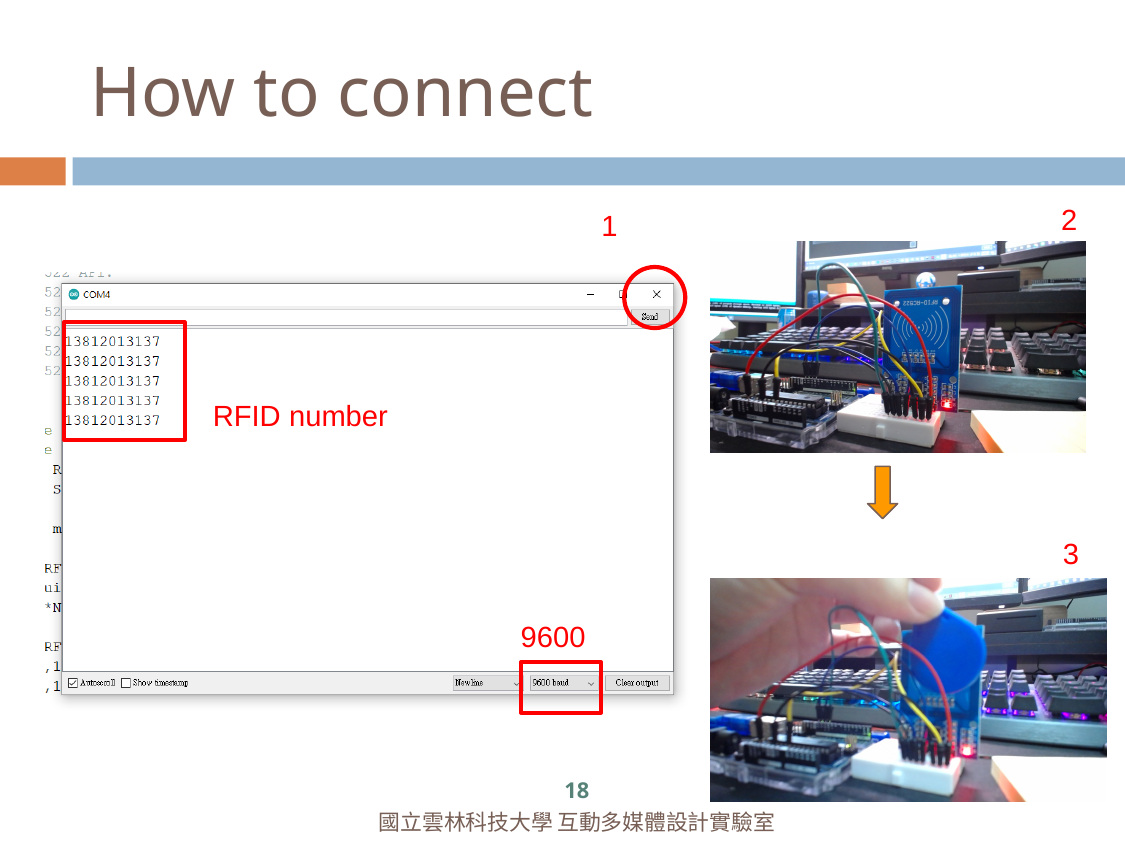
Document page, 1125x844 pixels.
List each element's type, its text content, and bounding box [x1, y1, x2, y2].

picture [709, 578, 1107, 802]
text_box [639, 266, 670, 271]
footer 國立雲林科技大學 互動多媒體設計實驗室 [243, 806, 911, 837]
text_box 3 [1047, 528, 1095, 577]
text_box 1 [586, 200, 634, 250]
title How to connect [75, 28, 1079, 150]
slide_number 18 [544, 776, 610, 807]
picture [709, 241, 1086, 454]
text_box [867, 466, 898, 519]
text_box 2 [1046, 193, 1093, 244]
picture [45, 272, 703, 713]
